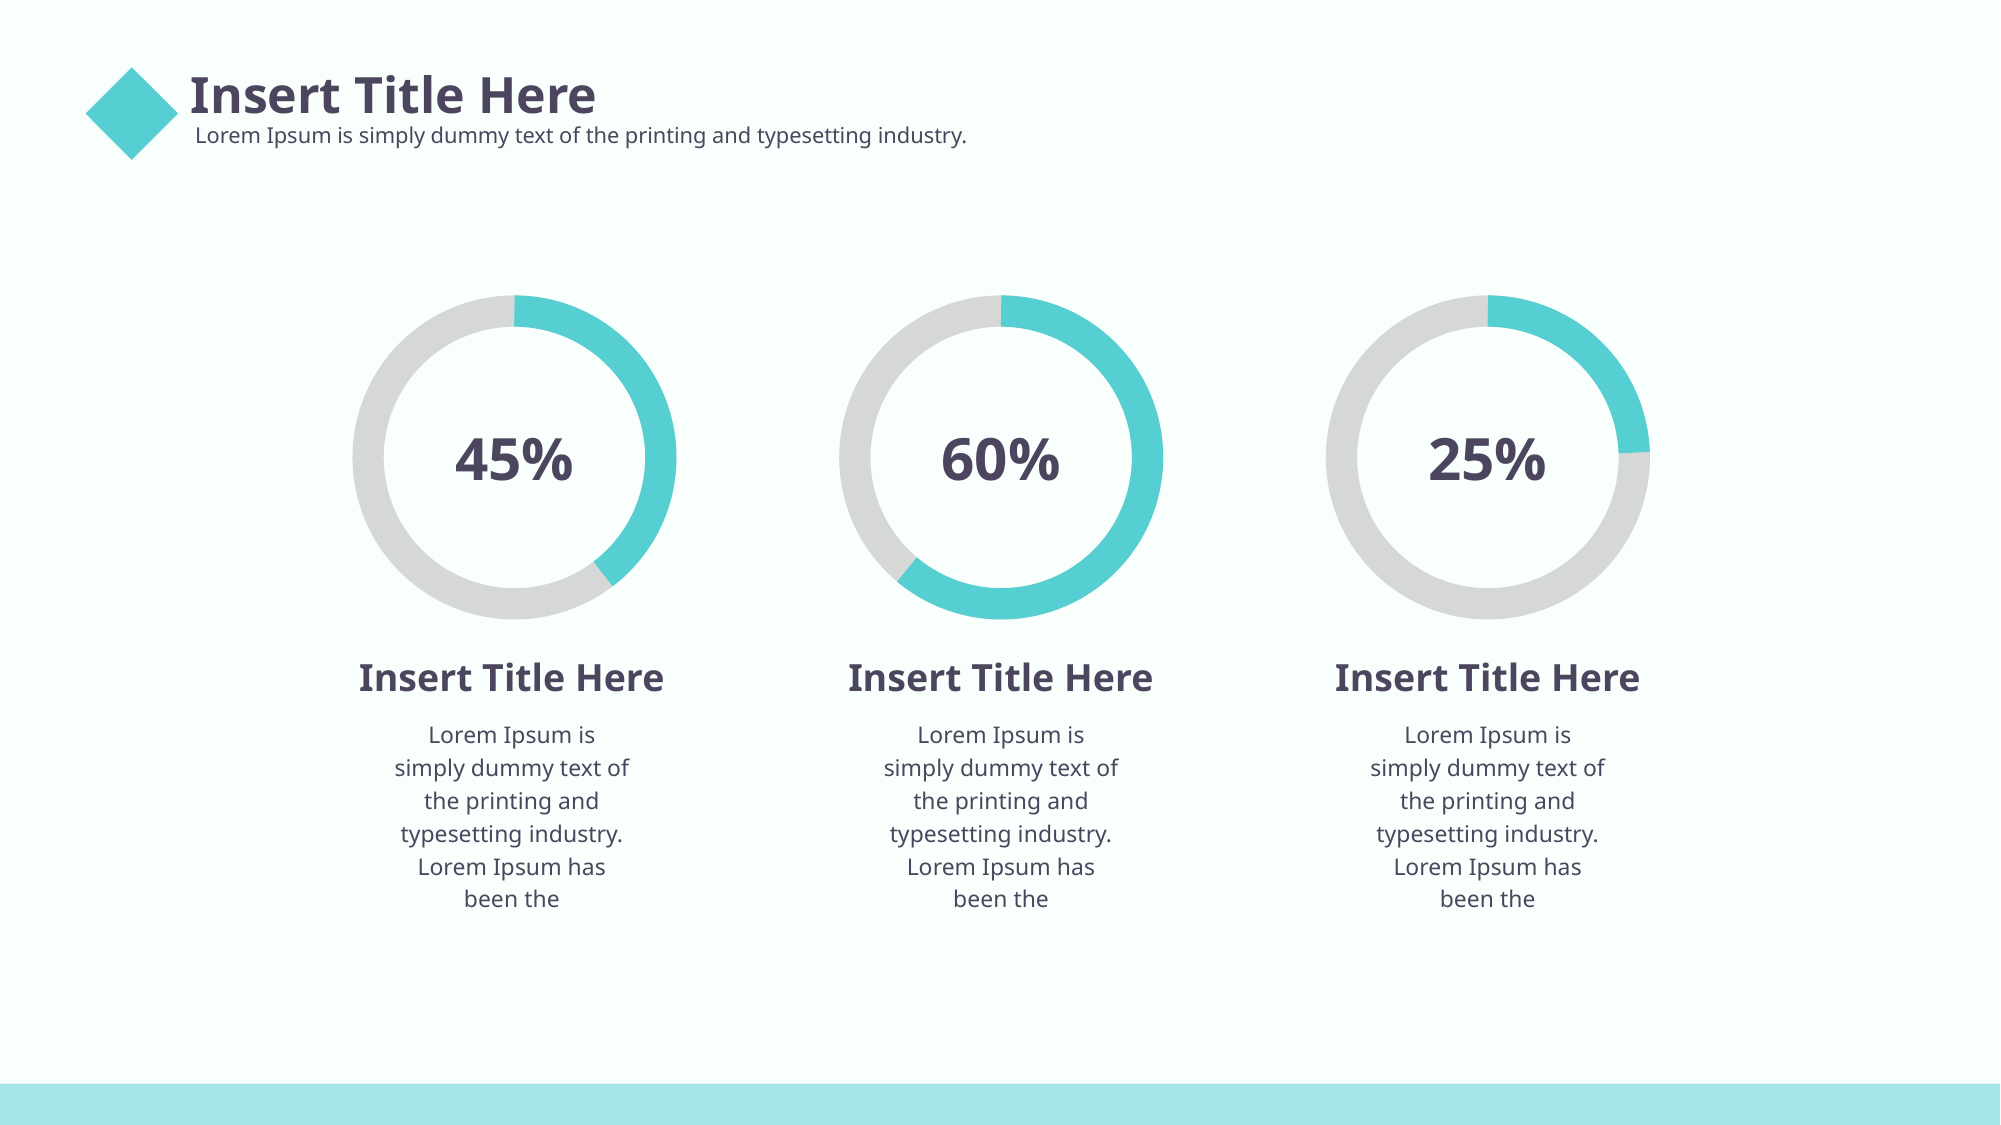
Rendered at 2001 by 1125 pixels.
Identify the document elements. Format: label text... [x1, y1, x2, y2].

text_box 60% [926, 414, 1076, 500]
text_box [1487, 310, 1636, 455]
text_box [838, 646, 1164, 923]
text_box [349, 646, 675, 923]
text_box [367, 310, 604, 605]
text_box [853, 310, 1001, 570]
text_box [906, 310, 1149, 605]
text_box 25% [1413, 414, 1563, 500]
text_box [1340, 310, 1636, 605]
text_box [1325, 646, 1651, 923]
text_box 45% [439, 414, 590, 500]
text_box [514, 310, 662, 575]
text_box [85, 55, 982, 160]
